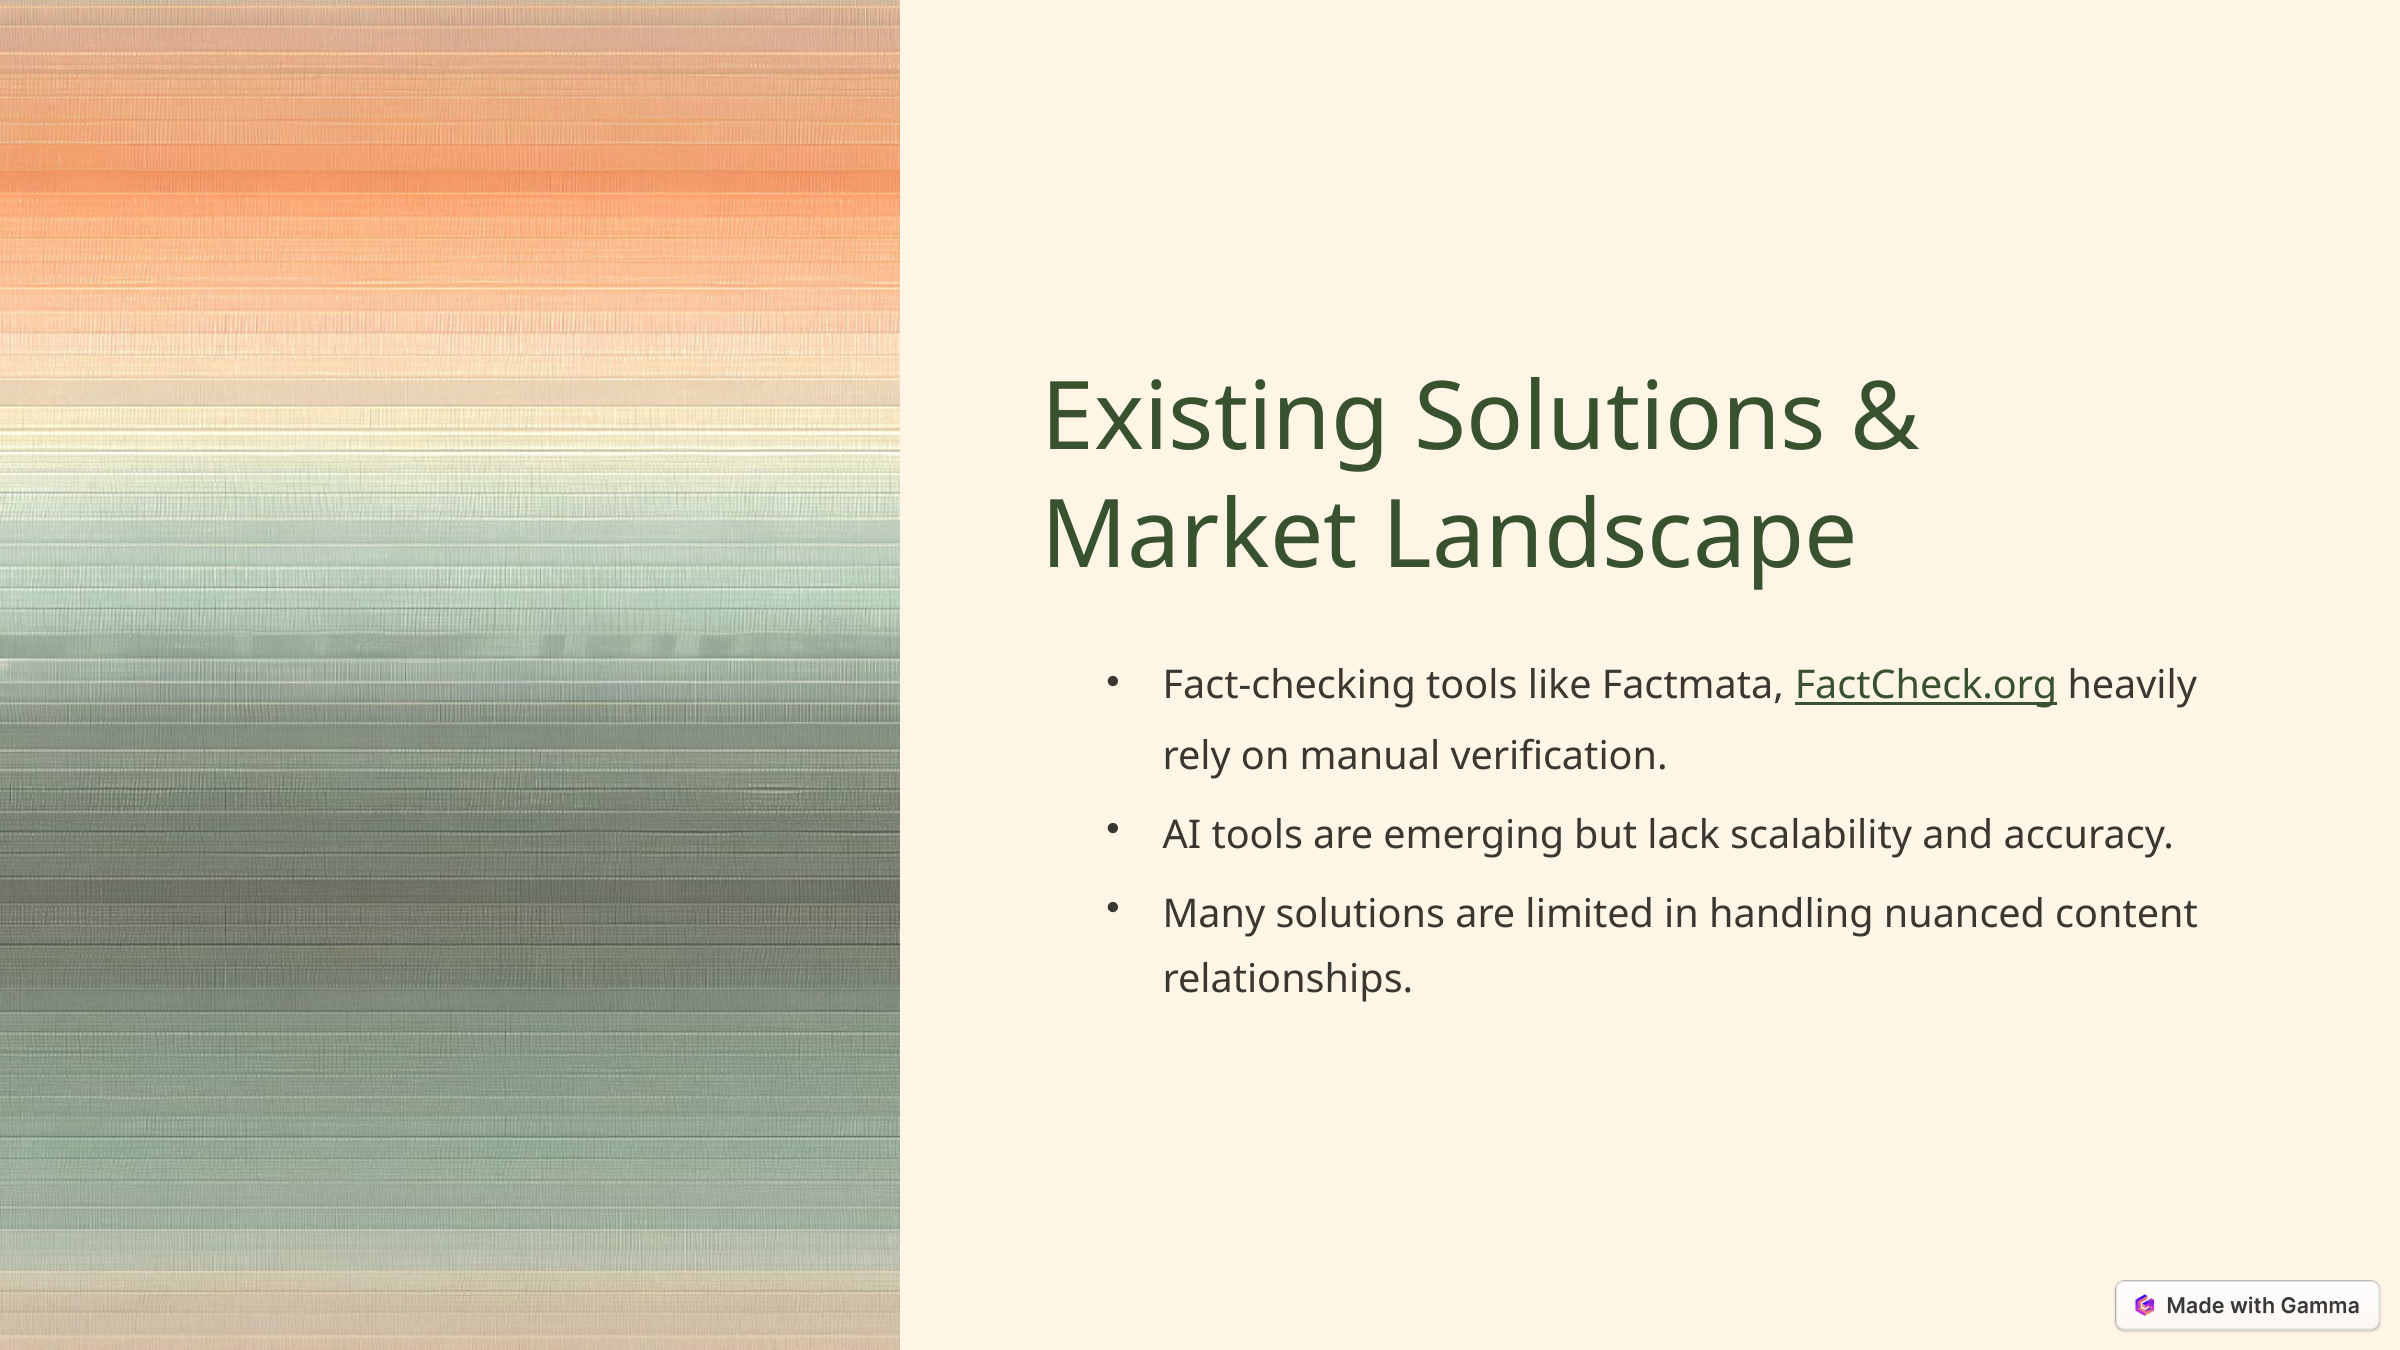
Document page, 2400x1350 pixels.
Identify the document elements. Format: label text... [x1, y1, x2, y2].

picture [0, 0, 900, 1350]
text_box Fact-checking tools like Factmata, FactCheck.org heavily rely on manual verification. [1106, 648, 2259, 778]
text_box Existing Solutions & Market Landscape [1041, 349, 2259, 588]
text_box AI tools are emerging but lack scalability and accuracy. [1106, 792, 2259, 857]
picture [2106, 1271, 2389, 1339]
text_box Many solutions are limited in handling nuanced content relationships. [1106, 871, 2259, 1001]
